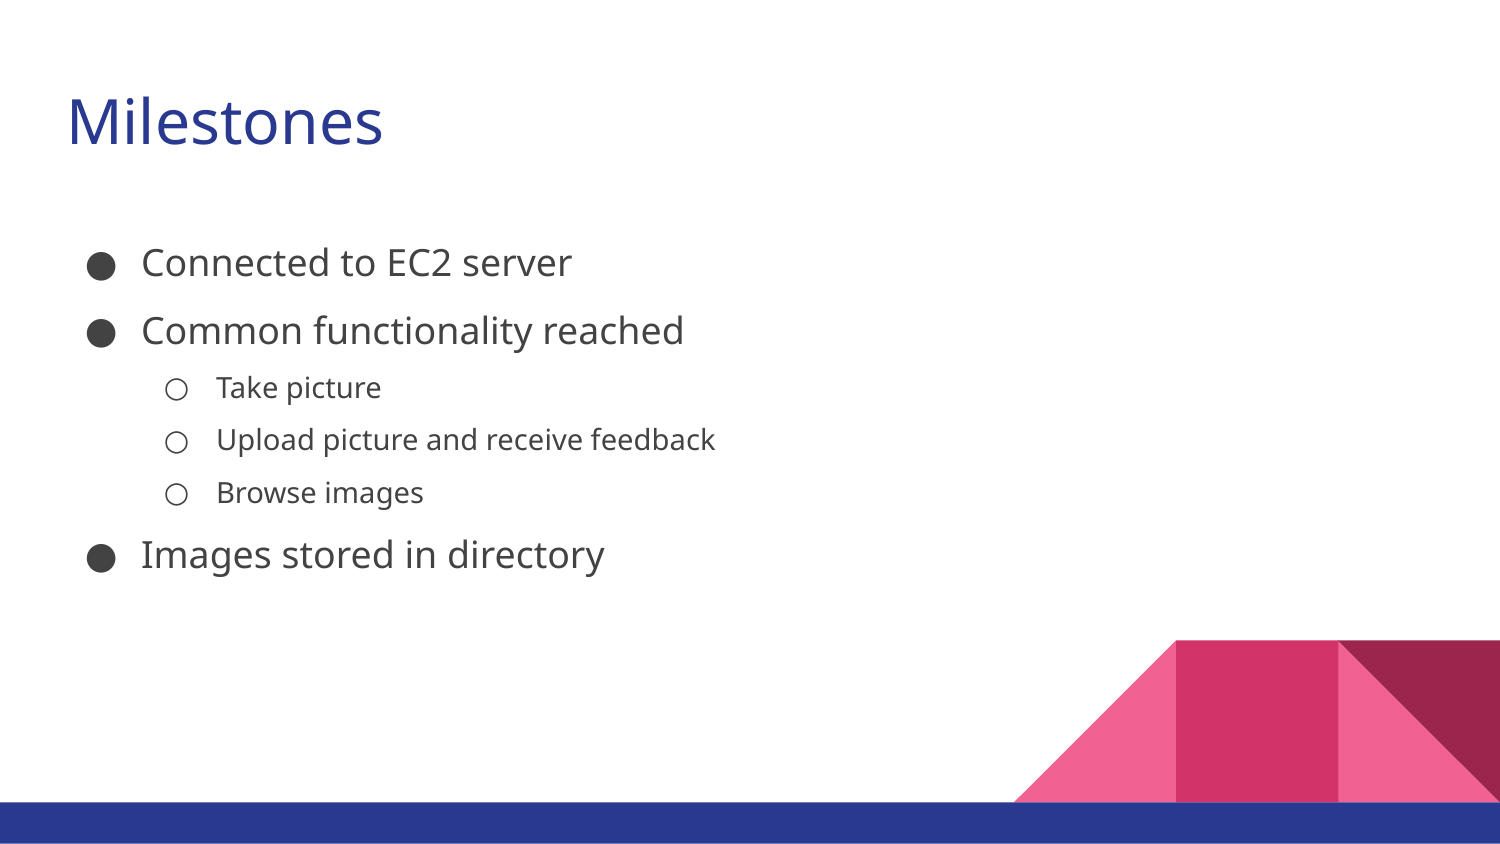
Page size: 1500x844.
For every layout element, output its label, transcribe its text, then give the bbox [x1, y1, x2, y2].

title Milestones [51, 67, 1449, 167]
list Connected to EC2 server Common functionality reached Take picture Upload picture and receive feedback Browse images Images stored in directory [51, 201, 1449, 750]
